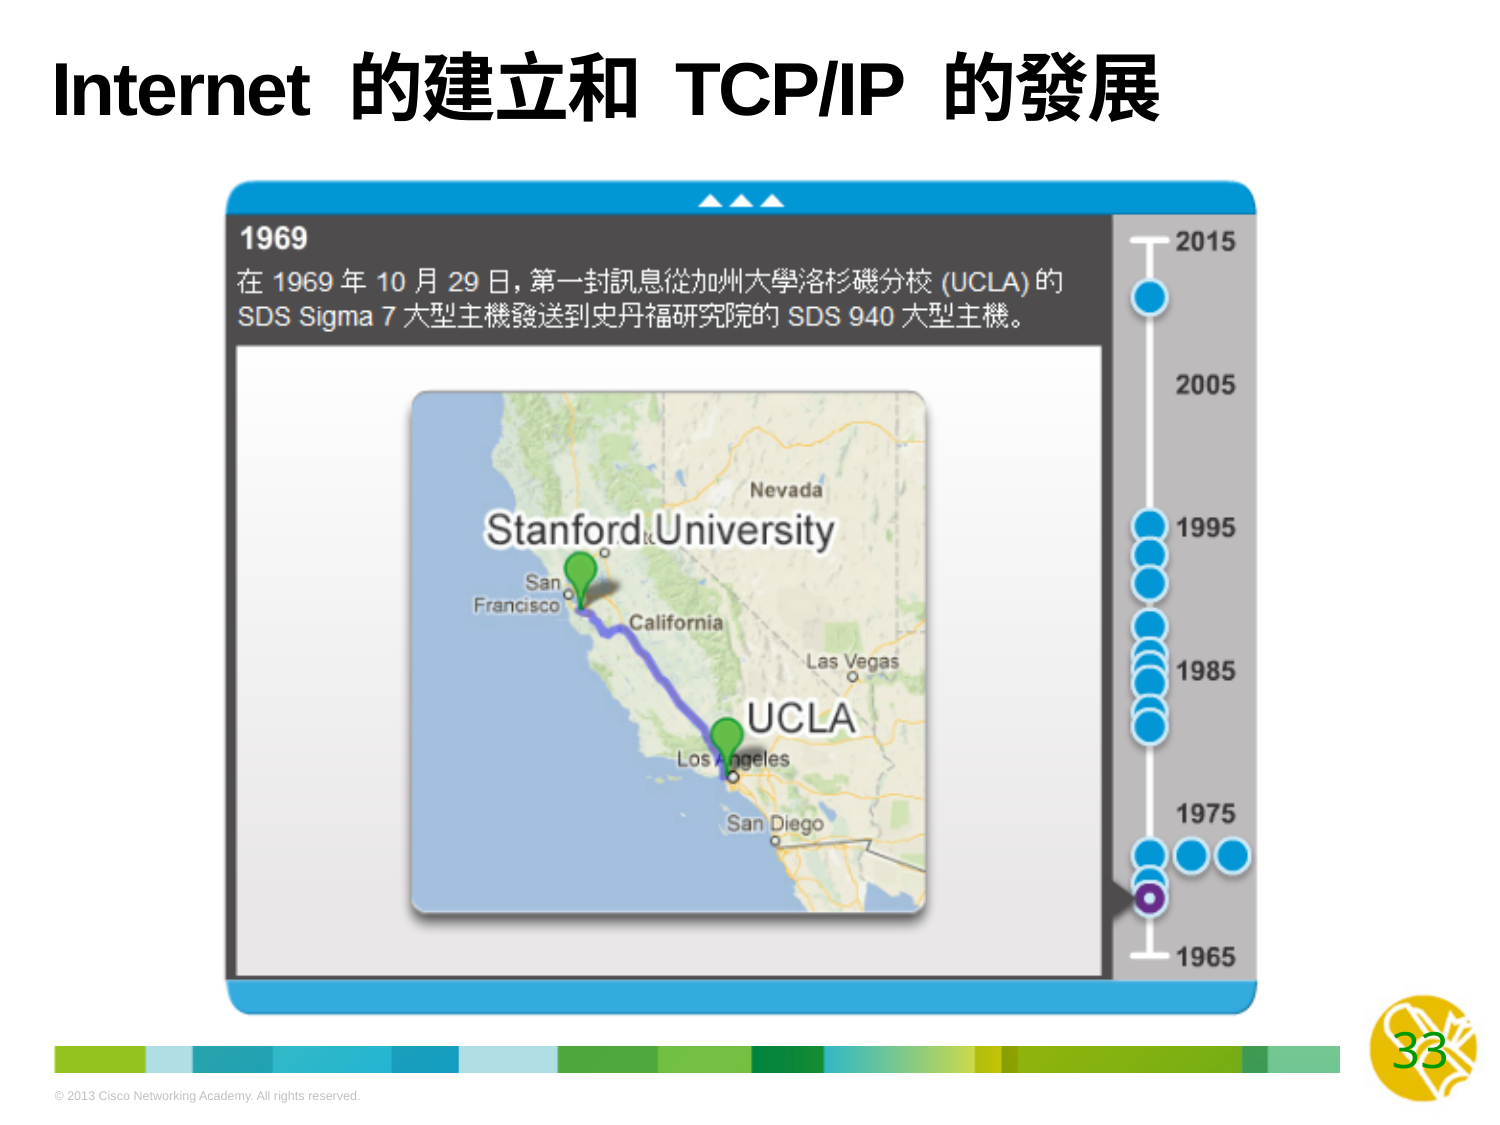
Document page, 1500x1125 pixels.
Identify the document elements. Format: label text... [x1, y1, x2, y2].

title Internet 的建立和 TCP/IP 的發展 [37, 24, 1447, 138]
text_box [213, 169, 1272, 1026]
picture [54, 970, 1500, 1125]
